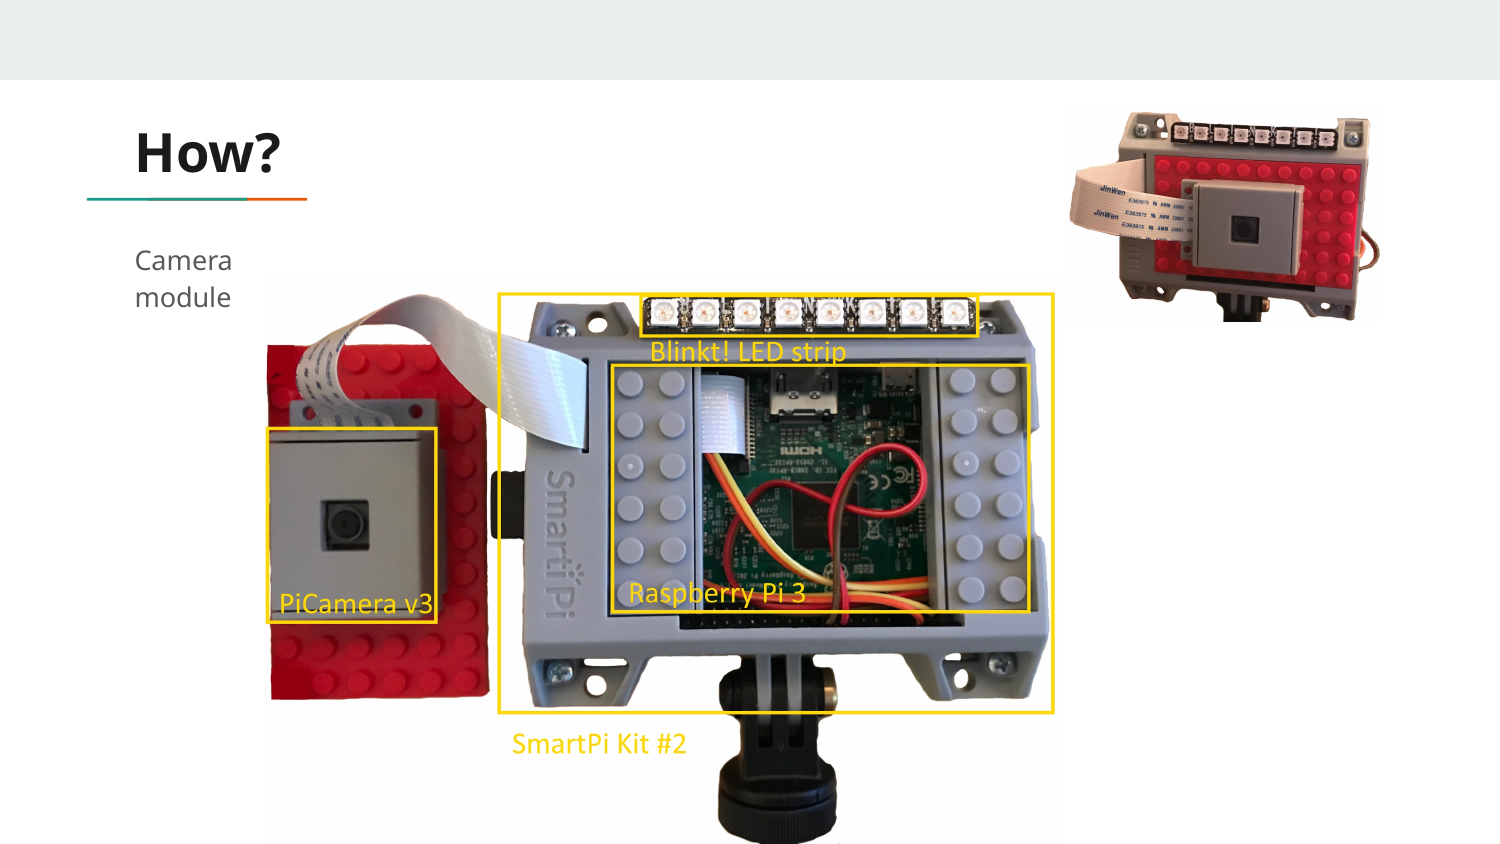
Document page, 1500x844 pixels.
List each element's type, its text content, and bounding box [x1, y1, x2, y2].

title How? [119, 103, 1063, 192]
picture [263, 104, 1382, 844]
list Camera module [119, 222, 341, 291]
